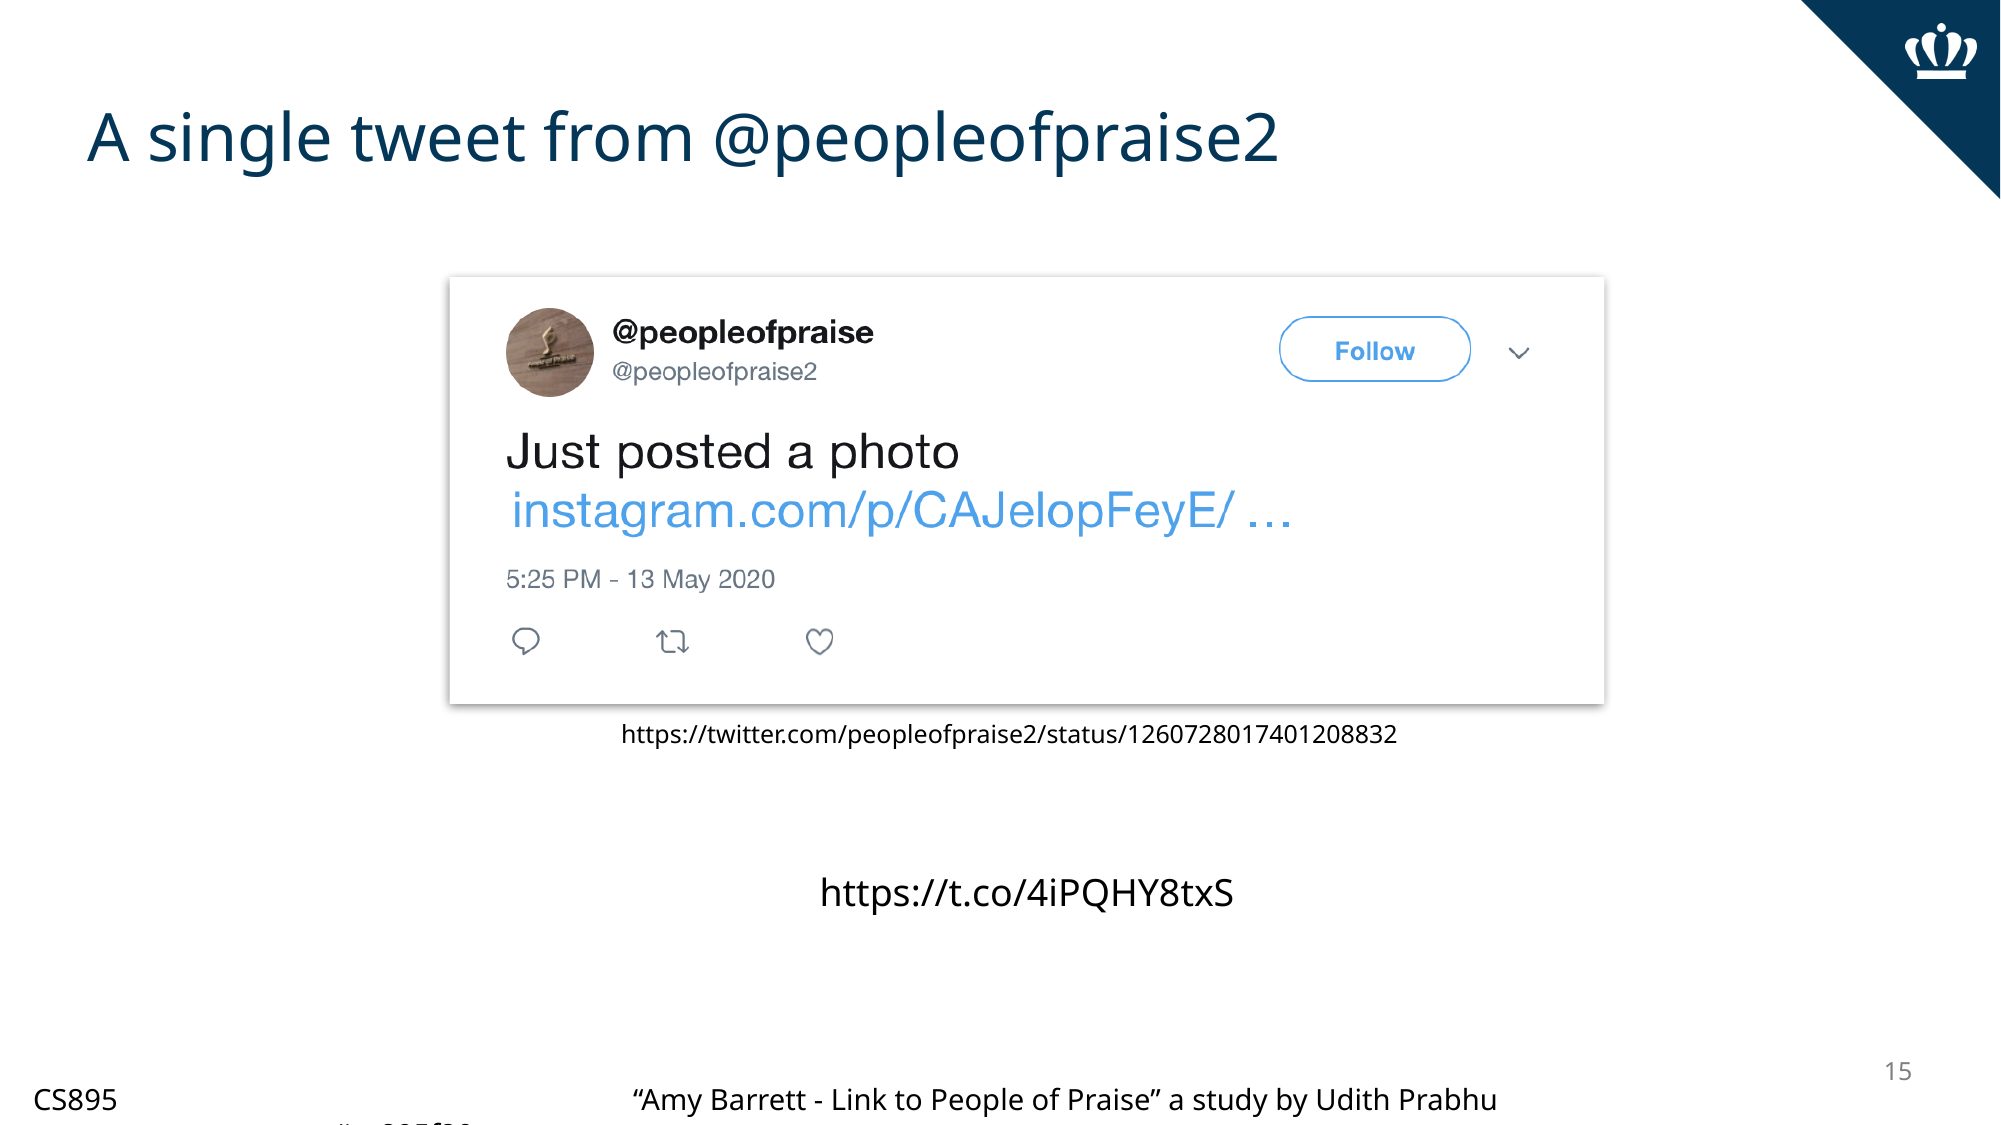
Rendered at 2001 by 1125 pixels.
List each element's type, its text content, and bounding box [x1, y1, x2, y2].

slide_number 15 [1477, 1042, 1928, 1103]
picture [1905, 23, 1977, 79]
text_box https://t.co/4iPQHY8txS [776, 846, 1278, 924]
picture [449, 277, 1605, 704]
text_box CS895 “Amy Barrett - Link to People of Praise” a study by Udith Prabhu #cs895f20 [18, 1066, 1705, 1125]
title A single tweet from @peopleofpraise2 [72, 59, 1928, 220]
text_box https://twitter.com/peopleofpraise2/status/1260728017401208832 [606, 713, 1449, 764]
